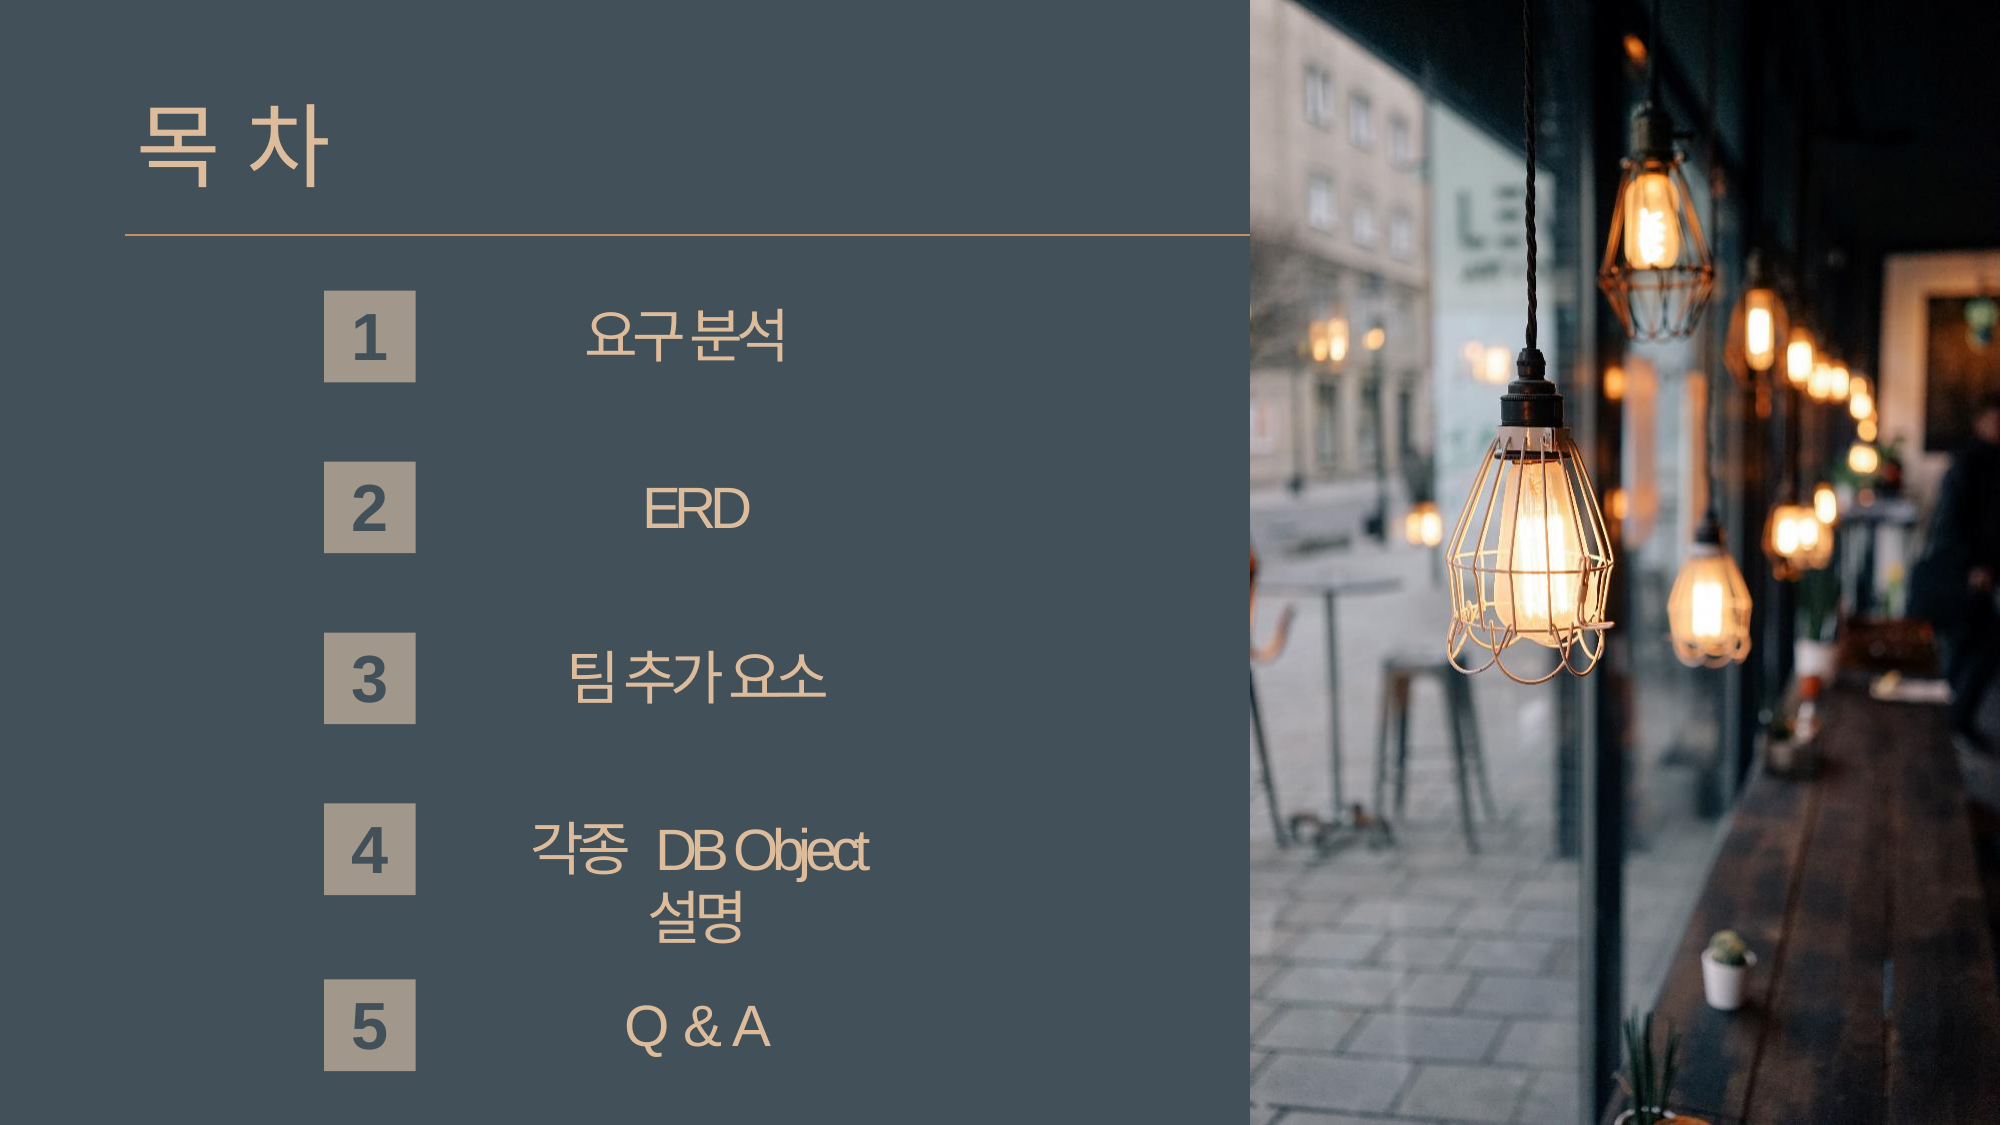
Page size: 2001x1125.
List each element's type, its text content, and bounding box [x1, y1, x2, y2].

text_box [324, 975, 940, 1072]
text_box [324, 286, 940, 383]
text_box 목 차 [121, 81, 347, 207]
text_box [324, 628, 940, 725]
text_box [324, 457, 940, 554]
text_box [324, 799, 940, 896]
picture [1249, 0, 2000, 1125]
